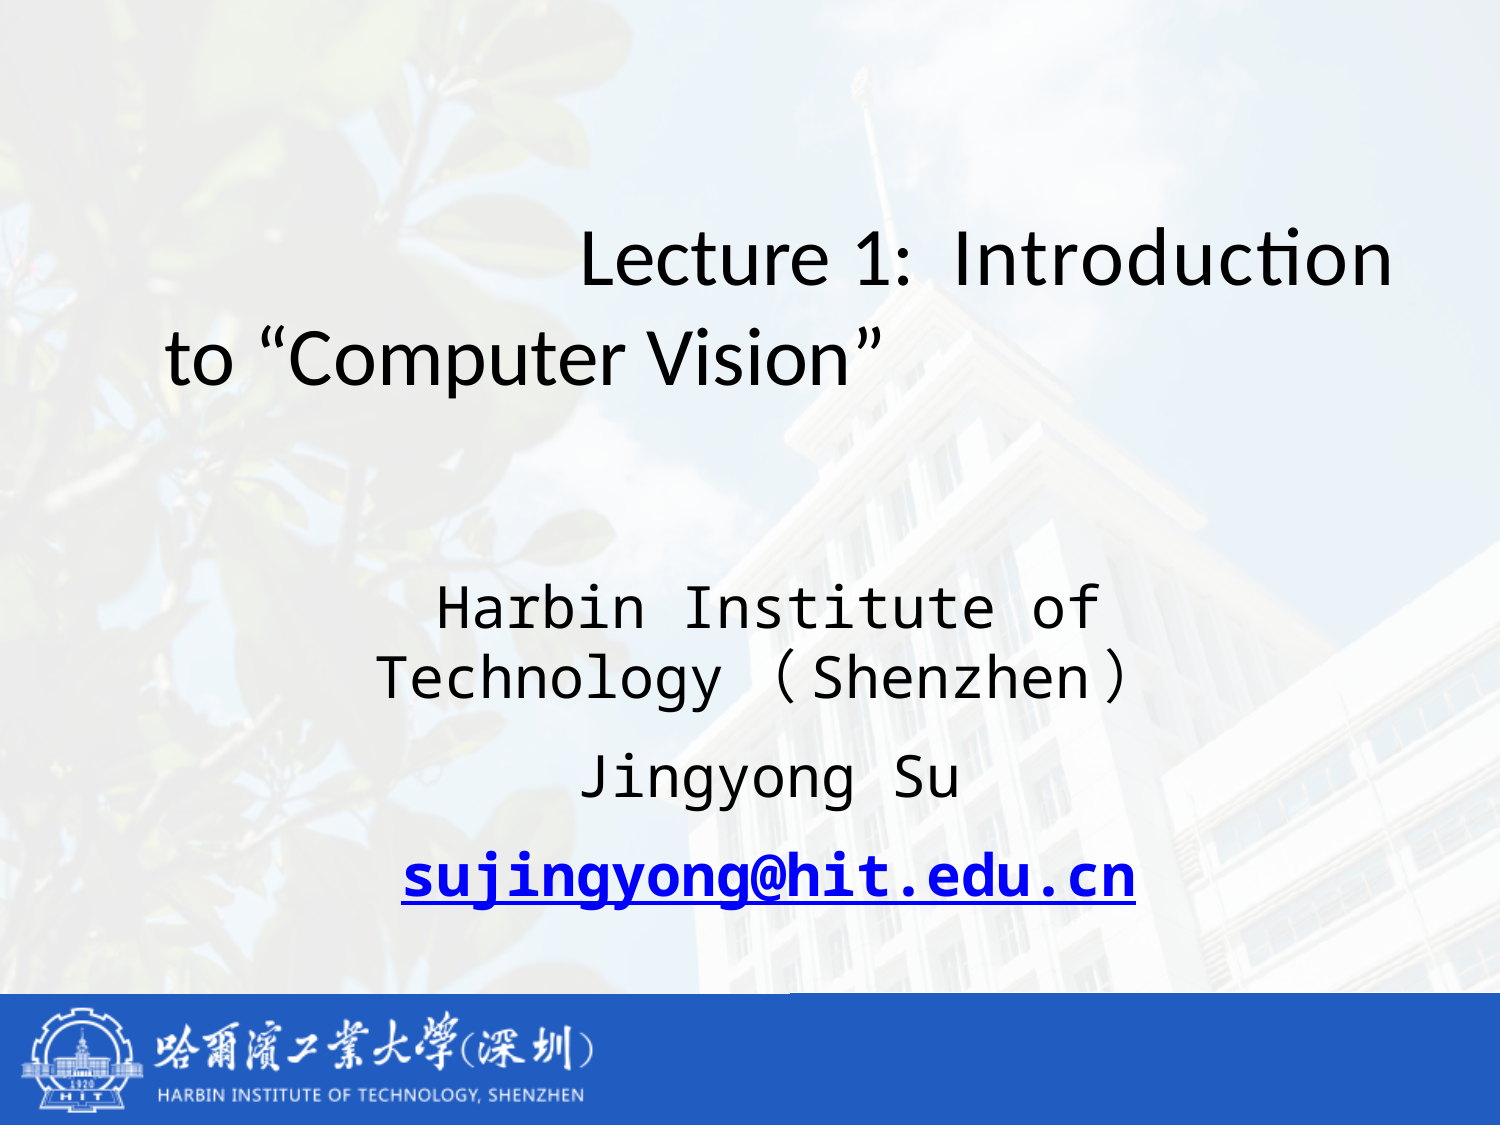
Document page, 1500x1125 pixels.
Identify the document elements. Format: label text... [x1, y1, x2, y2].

title Lecture 1: Introduction to “Computer Vision” [162, 200, 1398, 403]
picture [0, 992, 1500, 1125]
text_box Harbin Institute of Technology（Shenzhen） Jingyong Su sujingyong@hit.edu.cn [139, 562, 1398, 925]
